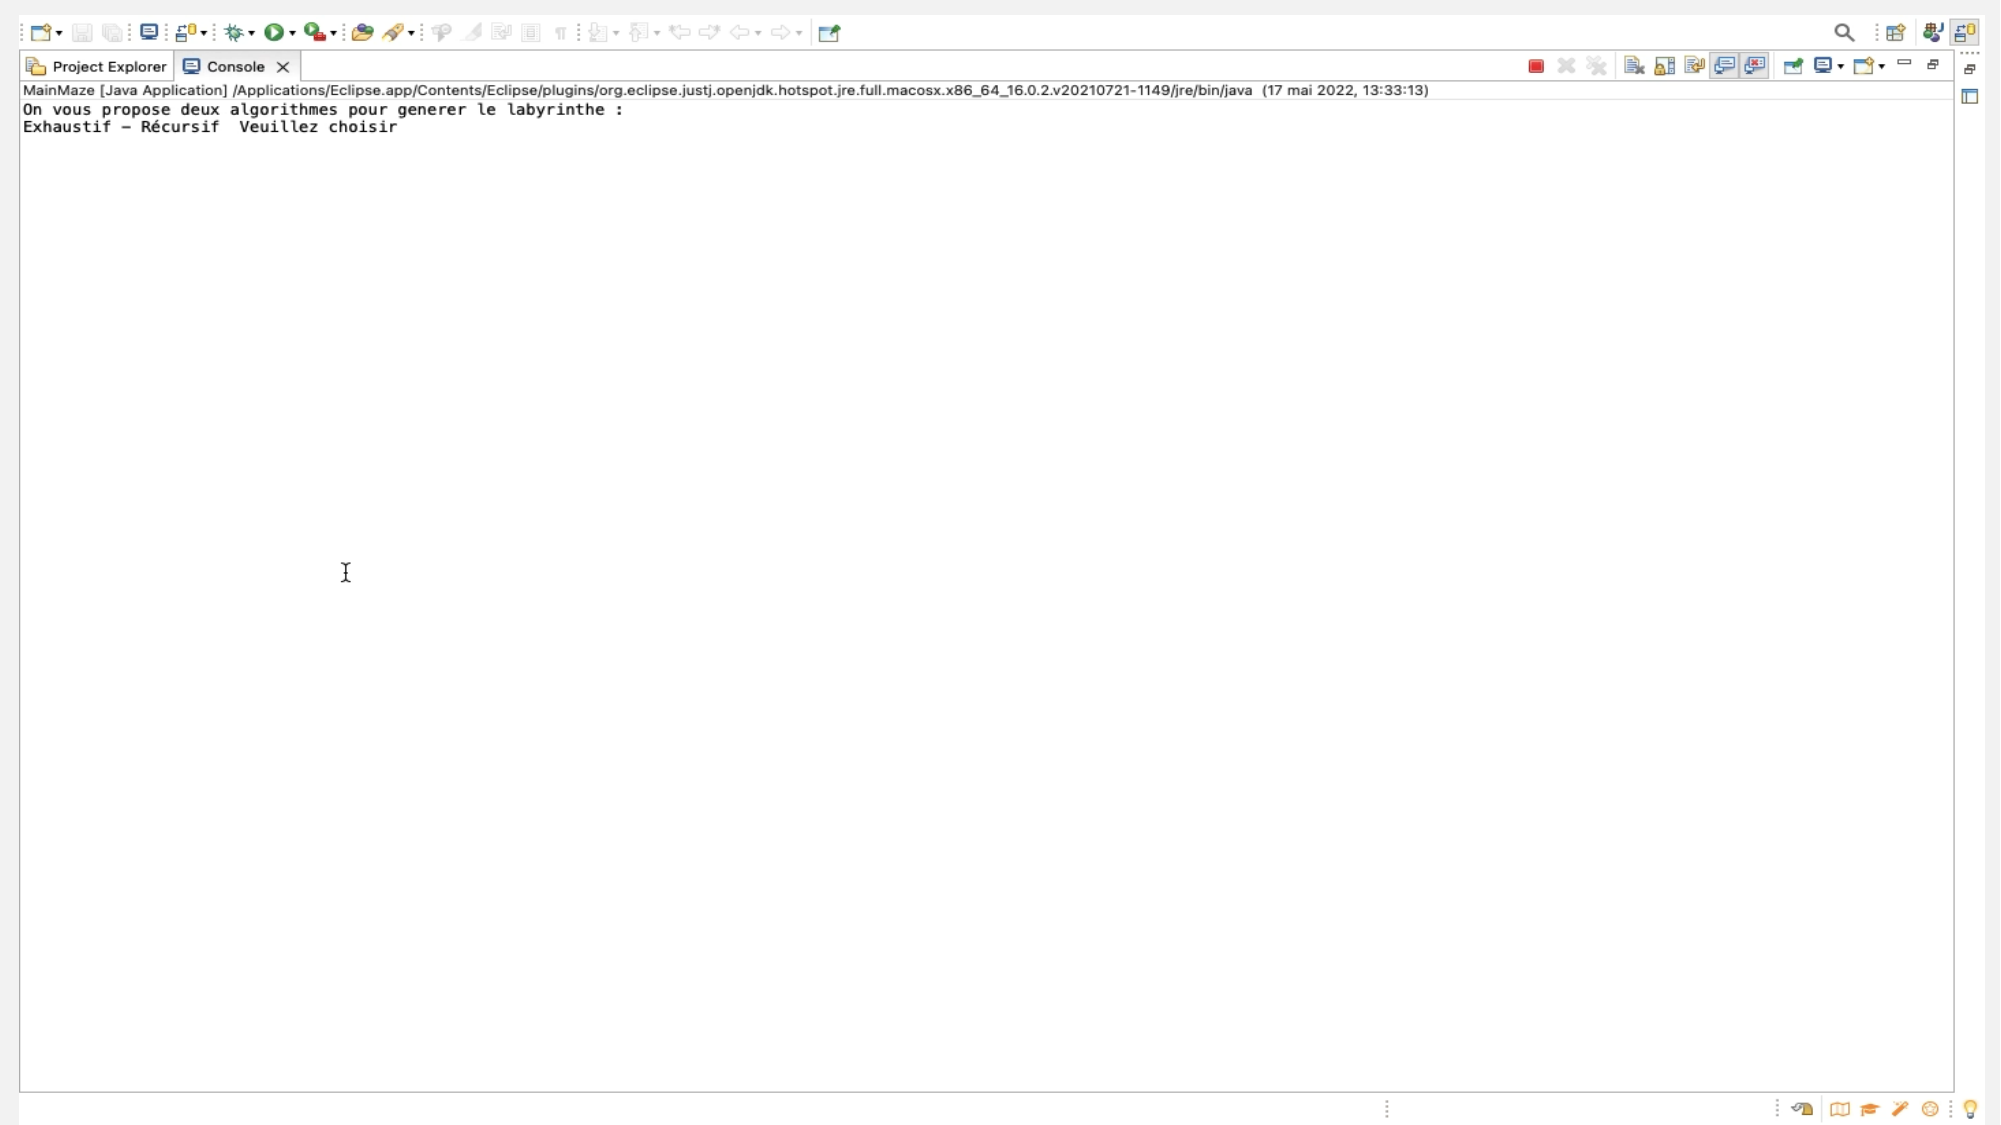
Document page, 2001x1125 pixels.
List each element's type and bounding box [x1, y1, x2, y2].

list [18, 14, 1985, 1125]
